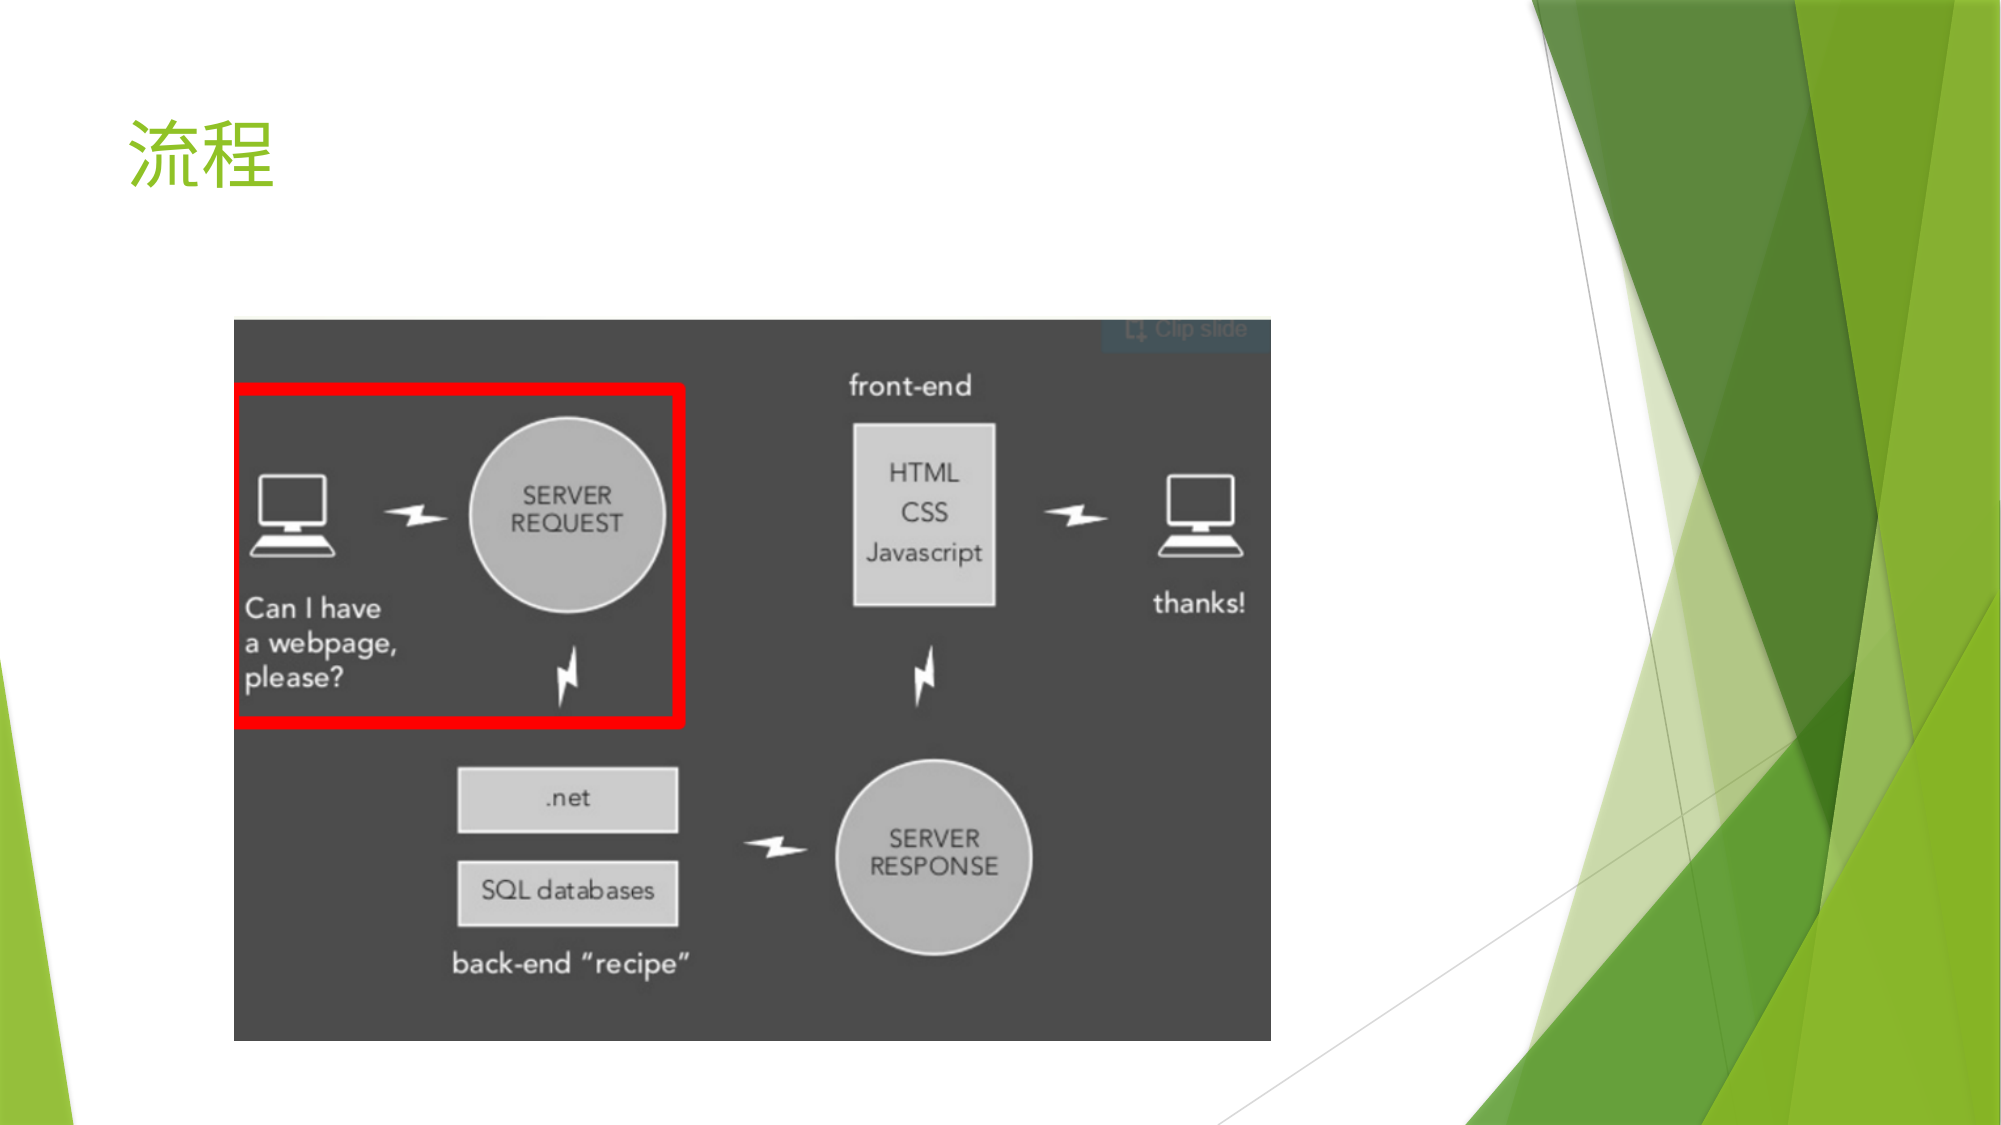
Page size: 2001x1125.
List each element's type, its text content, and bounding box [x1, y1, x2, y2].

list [234, 316, 1271, 1042]
title 流程 [111, 99, 1522, 317]
